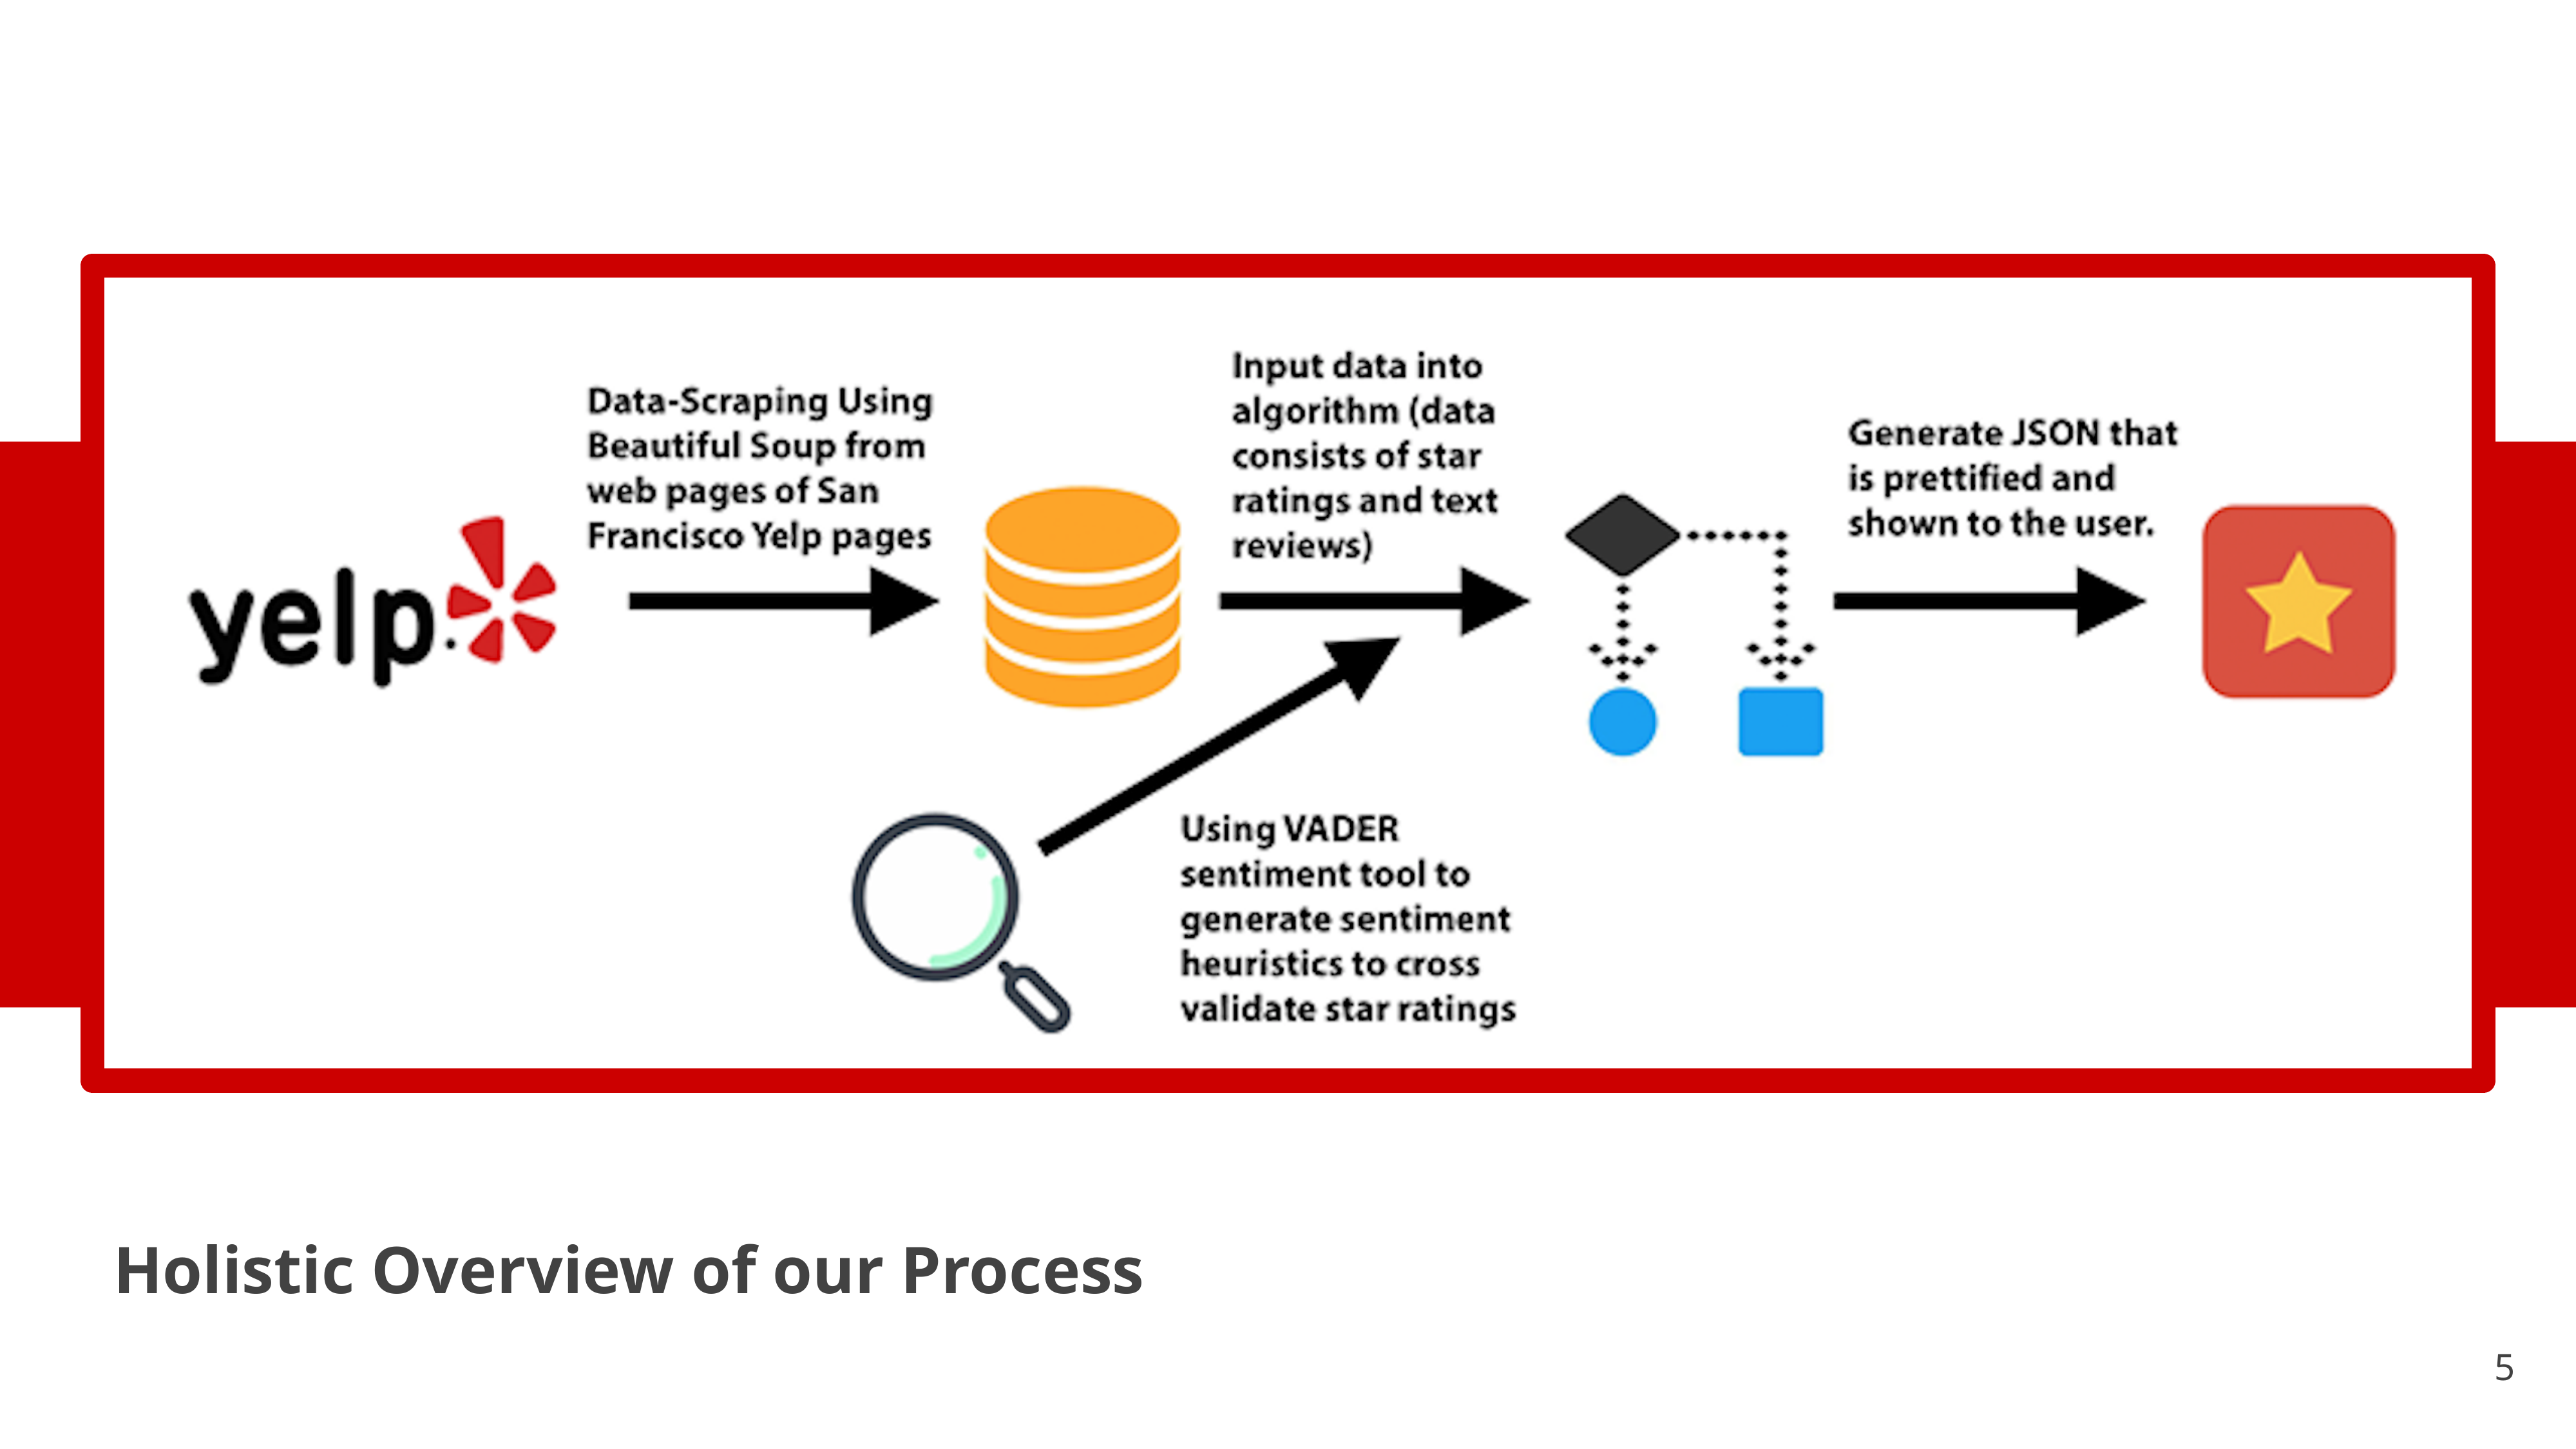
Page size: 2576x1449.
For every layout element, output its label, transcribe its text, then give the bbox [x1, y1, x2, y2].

list Holistic Overview of our Process [88, 1191, 1778, 1363]
slide_number ‹#› [2387, 1313, 2542, 1425]
picture [104, 277, 2472, 1069]
